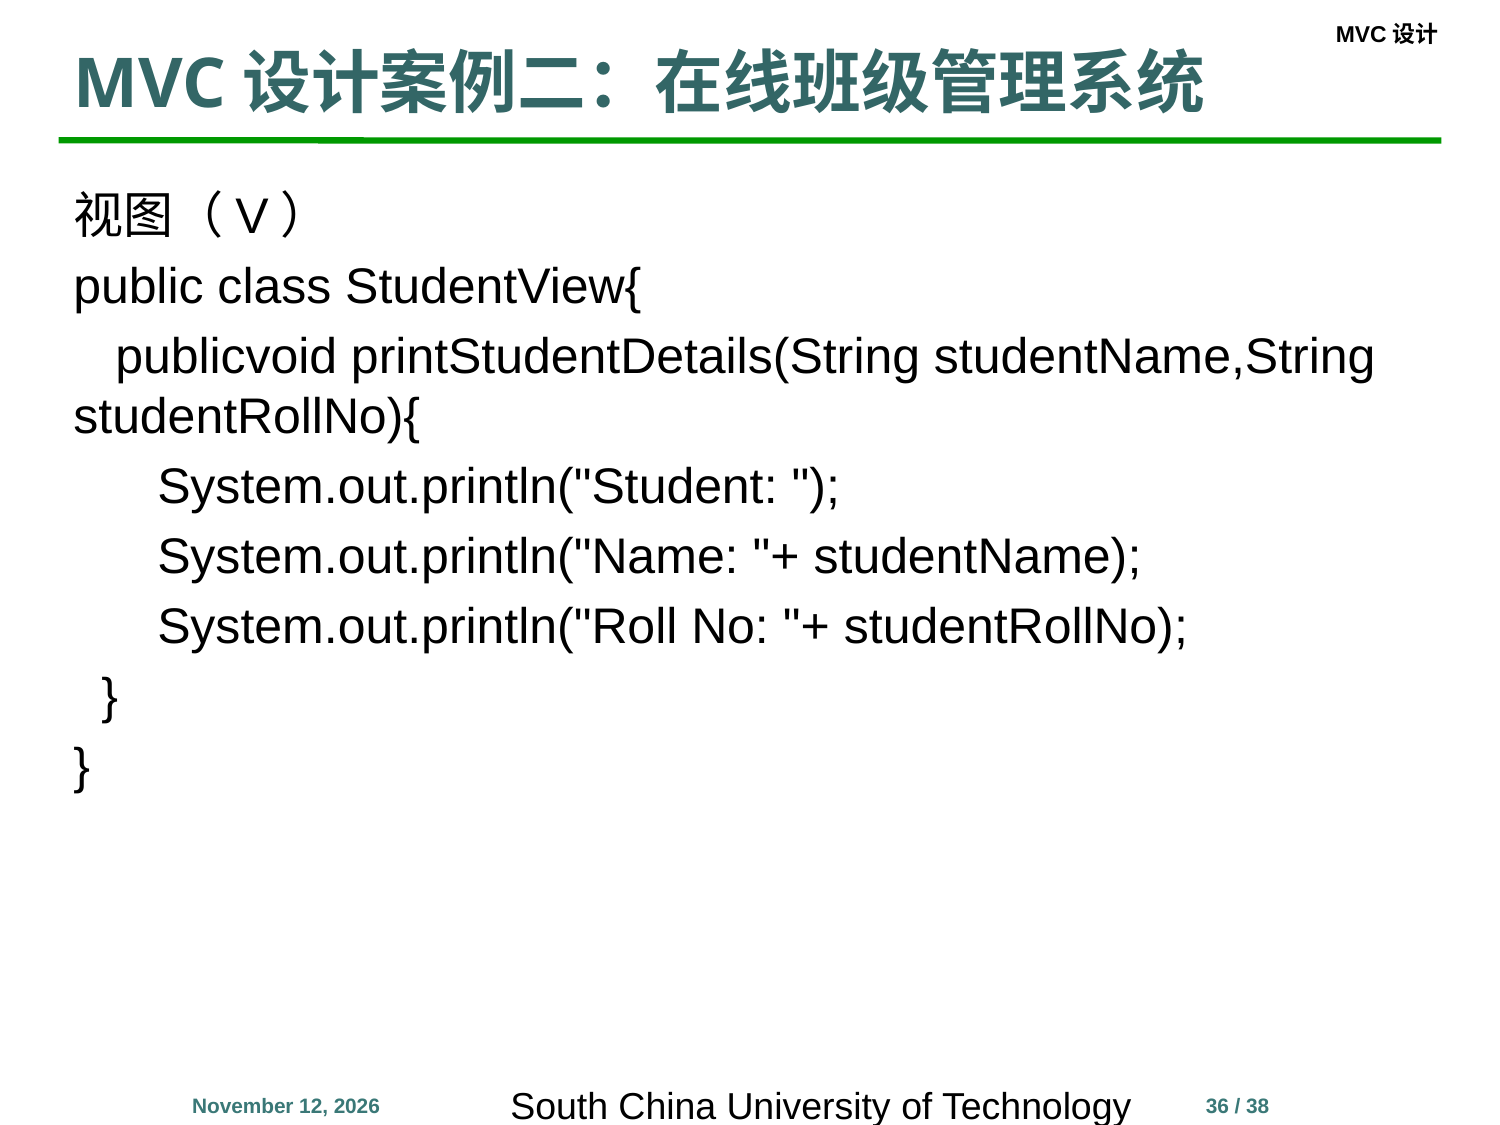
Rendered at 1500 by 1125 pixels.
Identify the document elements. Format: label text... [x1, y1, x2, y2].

title MVC设计案例二：在线班级管理系统 [58, 22, 1442, 129]
list 视图（V） public class StudentView{ publicvoid printStudentDetails(String studentName,String studentRollNo){ System.out.println("Student: "); System.out.println("Name: "+ studentName); System.out.println("Roll No: "+ studentRollNo); } } [58, 175, 1442, 1067]
